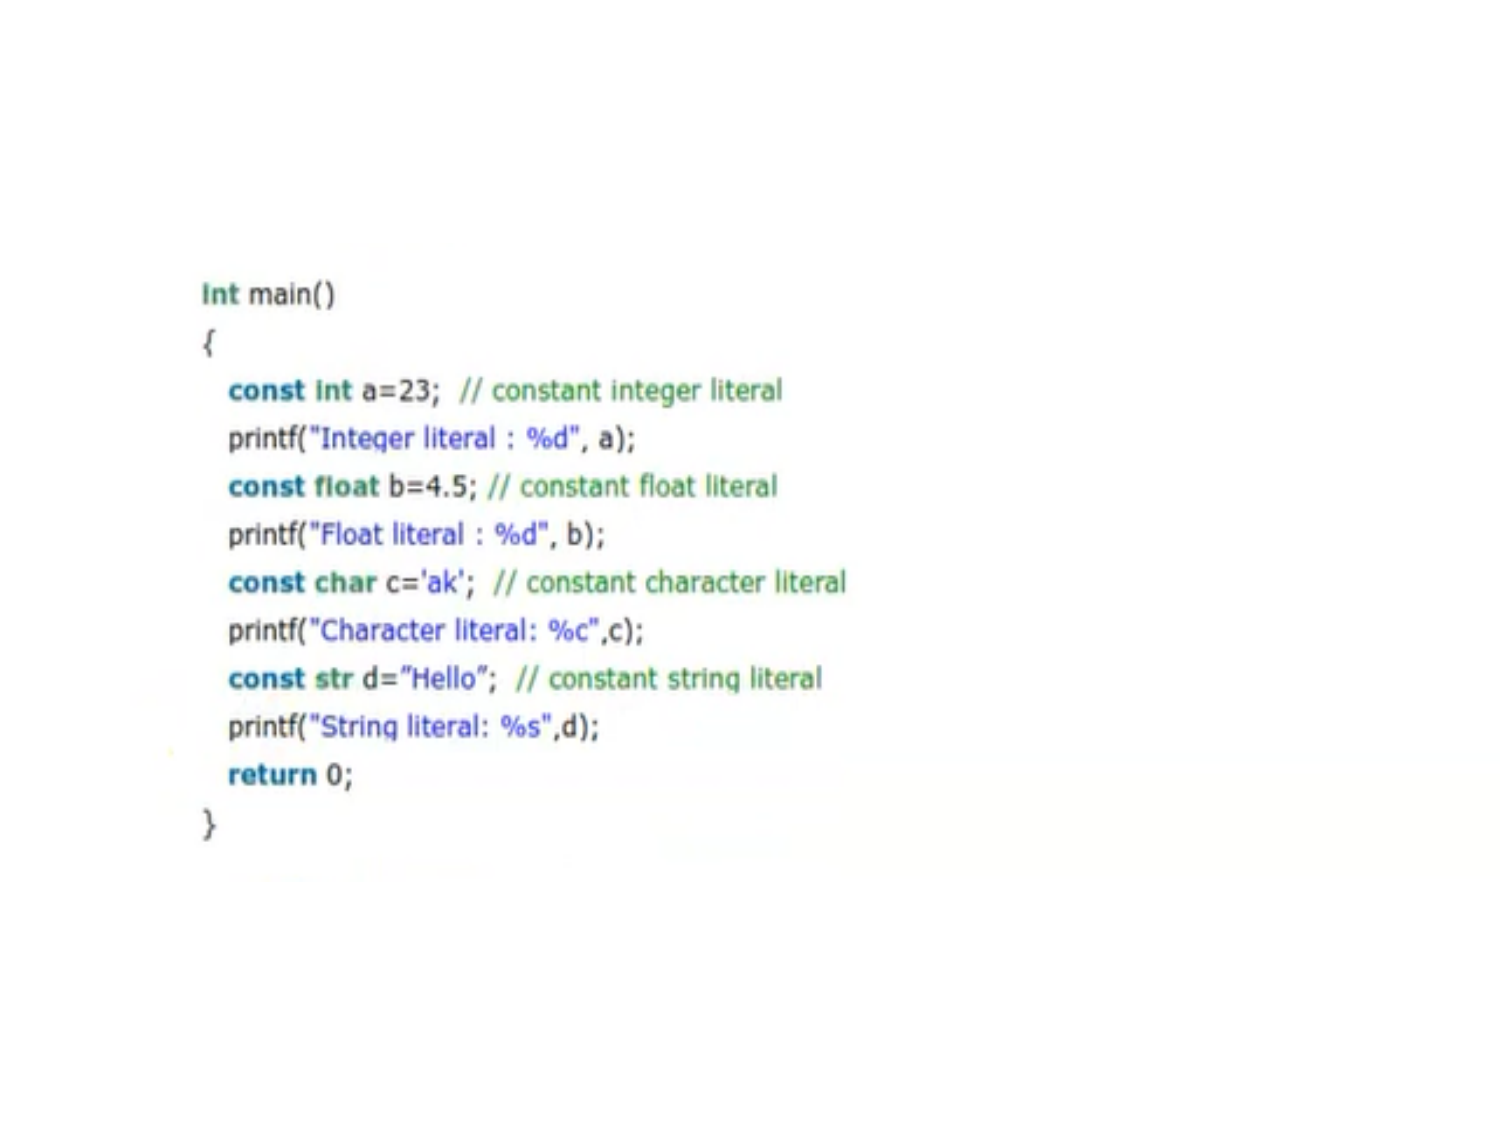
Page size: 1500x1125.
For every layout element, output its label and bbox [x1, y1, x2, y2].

list [74, 243, 1500, 882]
